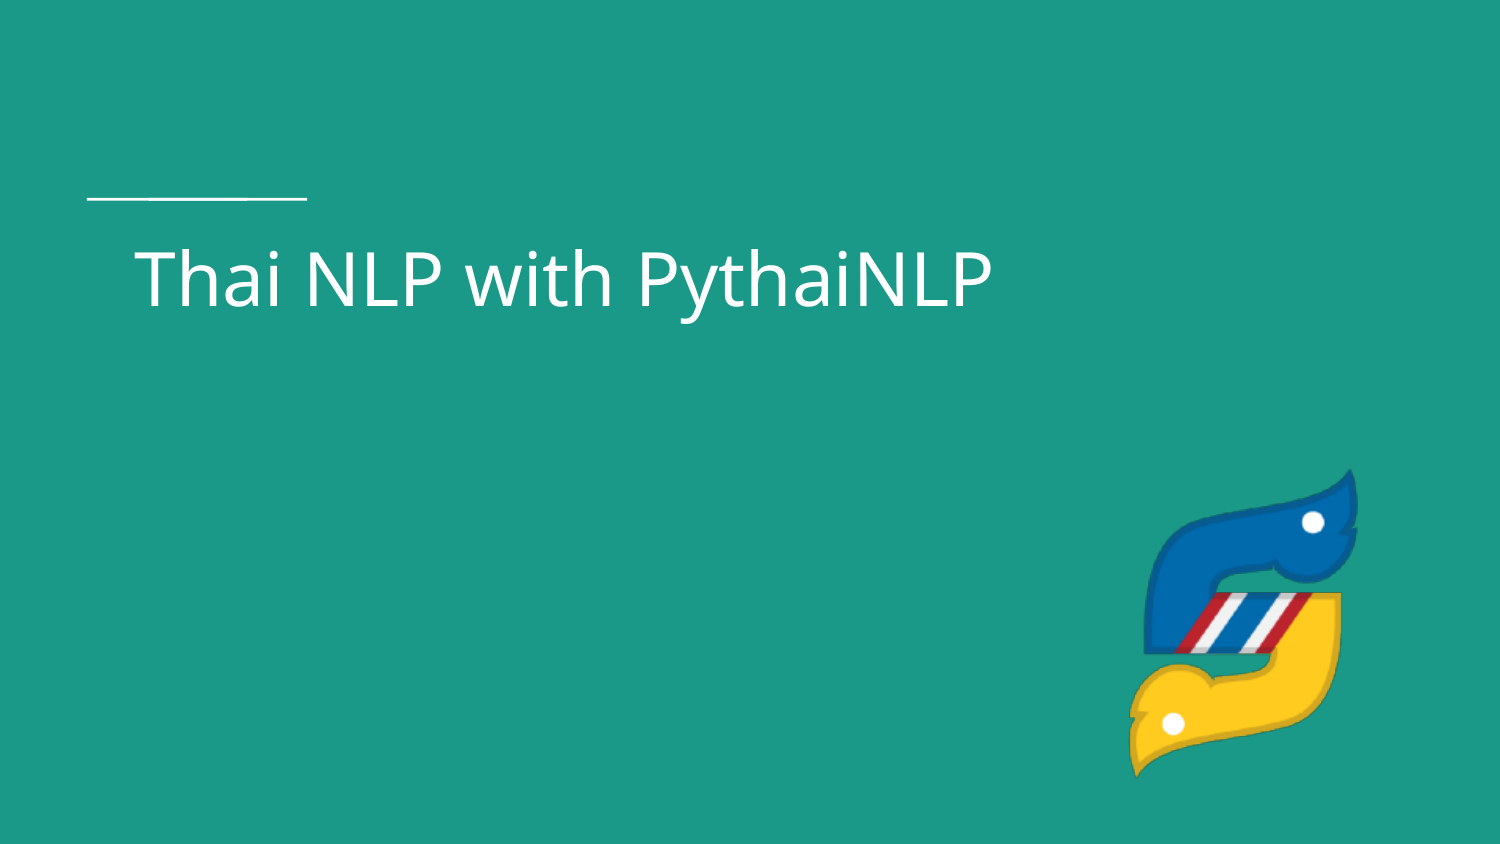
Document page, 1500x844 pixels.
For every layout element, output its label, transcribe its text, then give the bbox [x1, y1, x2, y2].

title Thai NLP with PythaiNLP [119, 216, 1381, 466]
picture [1083, 465, 1397, 779]
